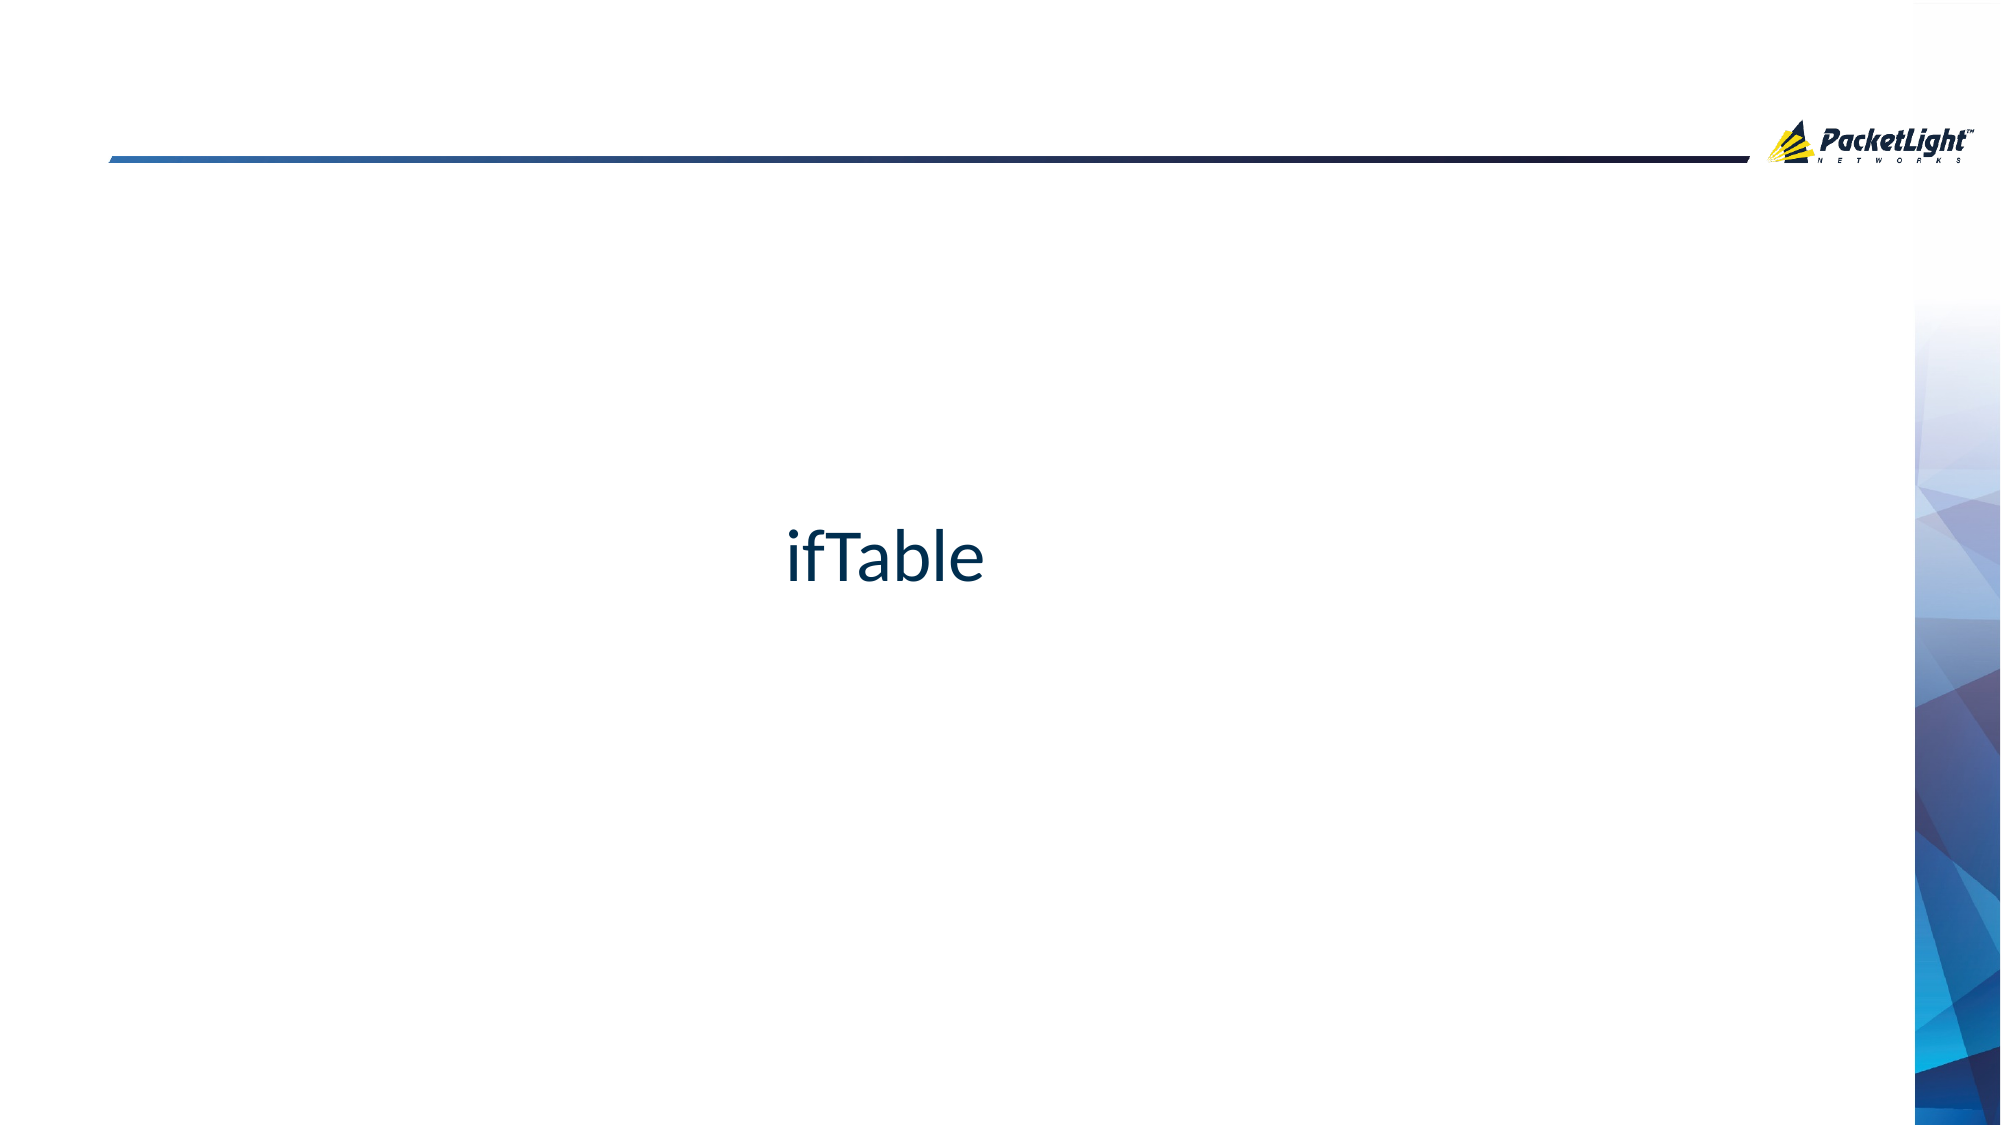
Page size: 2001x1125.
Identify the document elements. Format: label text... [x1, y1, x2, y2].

title ifTable [770, 488, 1258, 637]
picture [108, 156, 1750, 163]
picture [1762, 0, 2001, 1125]
